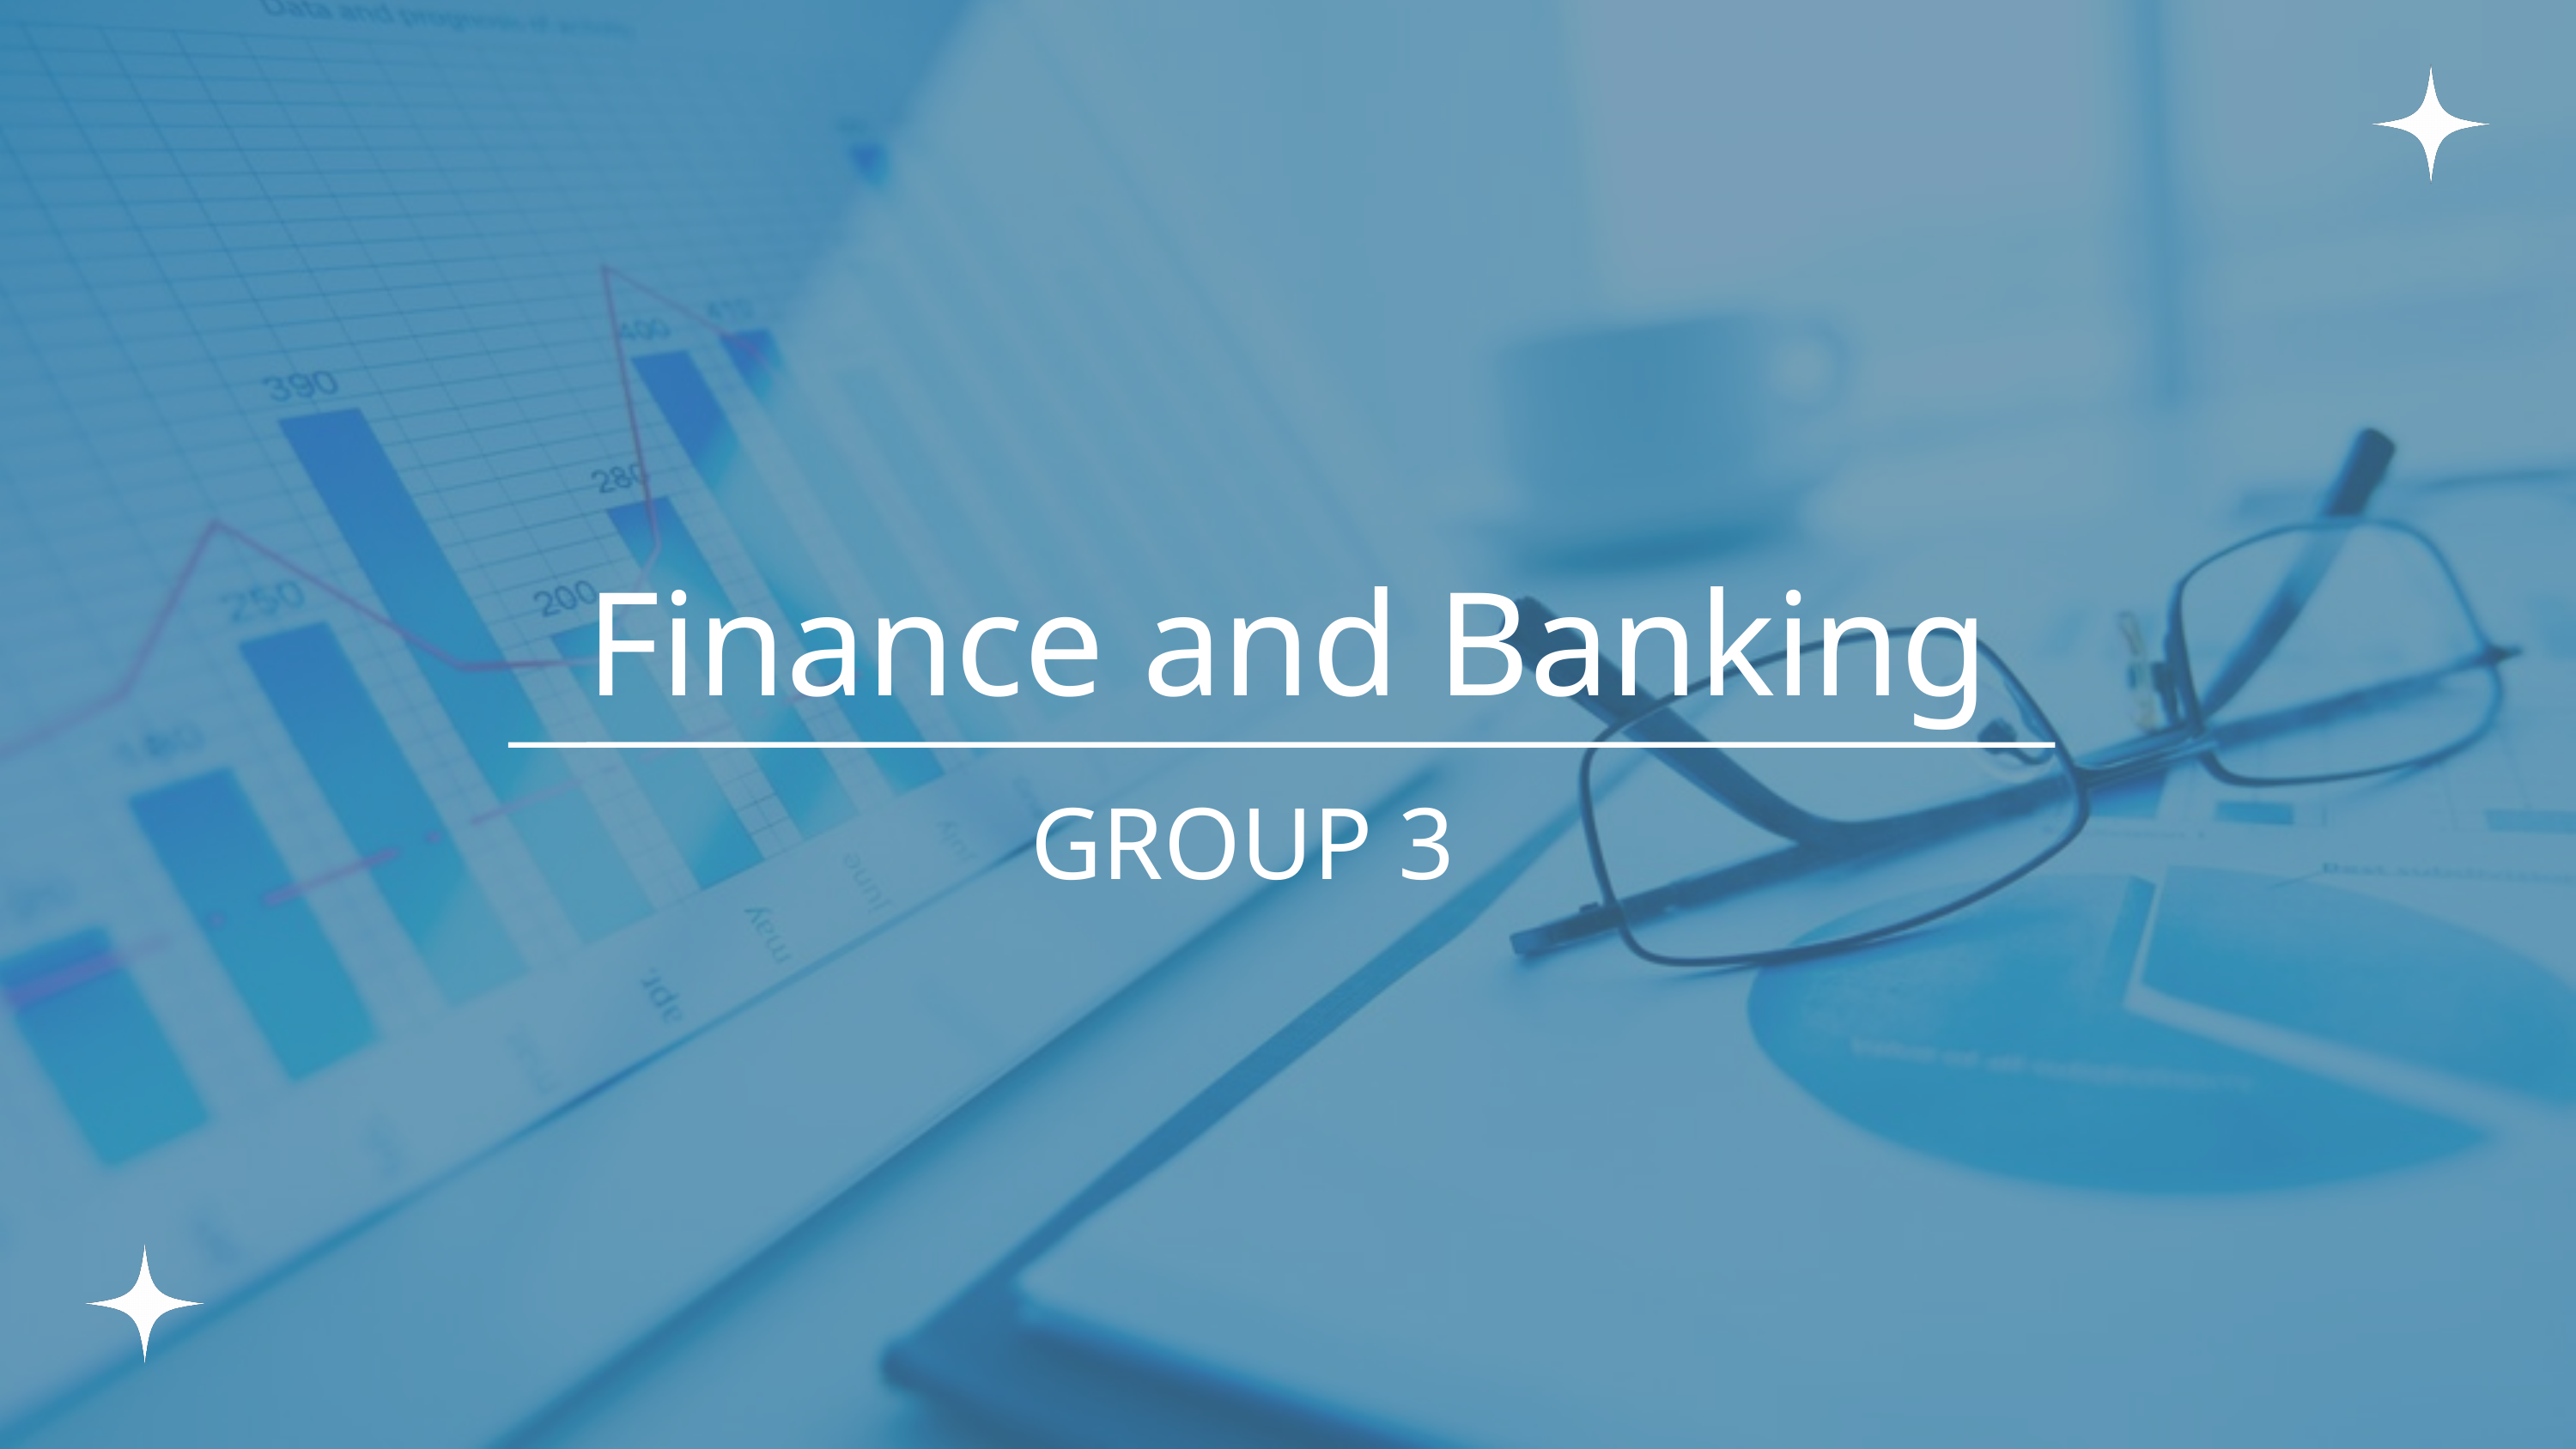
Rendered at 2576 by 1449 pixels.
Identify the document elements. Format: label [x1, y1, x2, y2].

text_box [0, 0, 2576, 1449]
